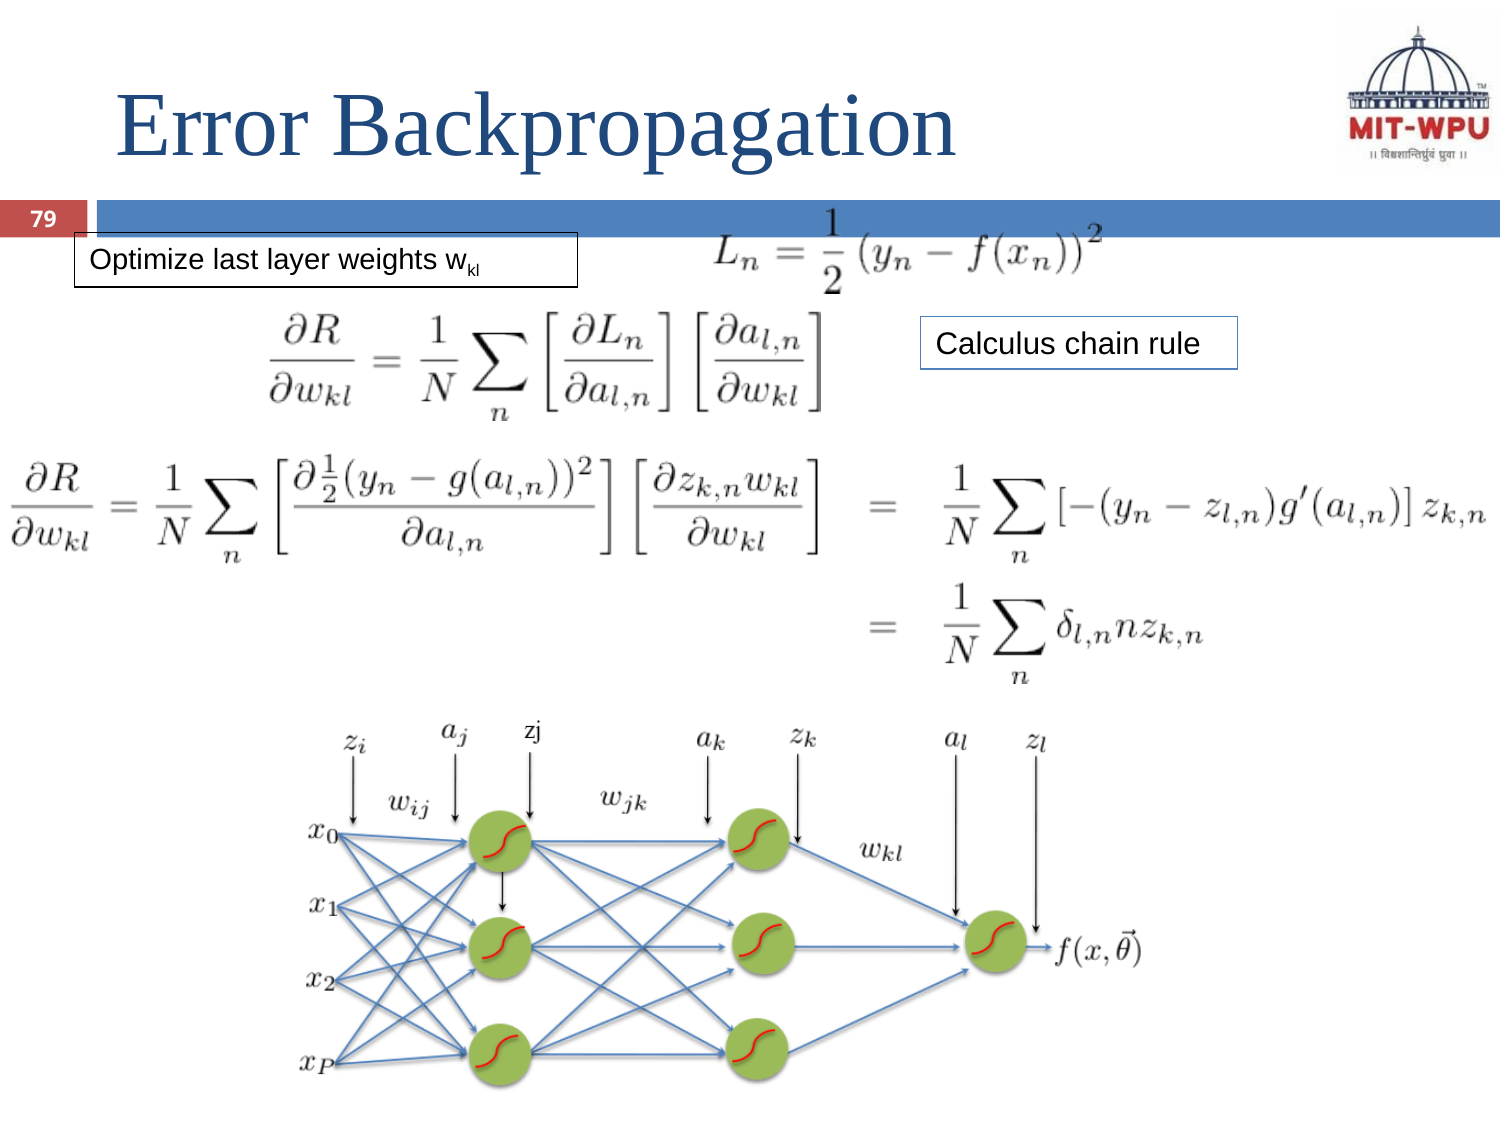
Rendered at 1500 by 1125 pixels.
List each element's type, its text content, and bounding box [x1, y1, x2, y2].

text_box Calculus chain rule [920, 316, 1238, 369]
text_box Optimize last layer weights wkl [74, 232, 578, 288]
picture [267, 715, 1155, 1106]
title Error Backpropagation [100, 37, 1438, 200]
picture [713, 207, 1102, 294]
slide_number 79 [0, 200, 88, 241]
picture [1337, 12, 1500, 175]
picture [267, 310, 821, 421]
picture [10, 452, 1487, 684]
